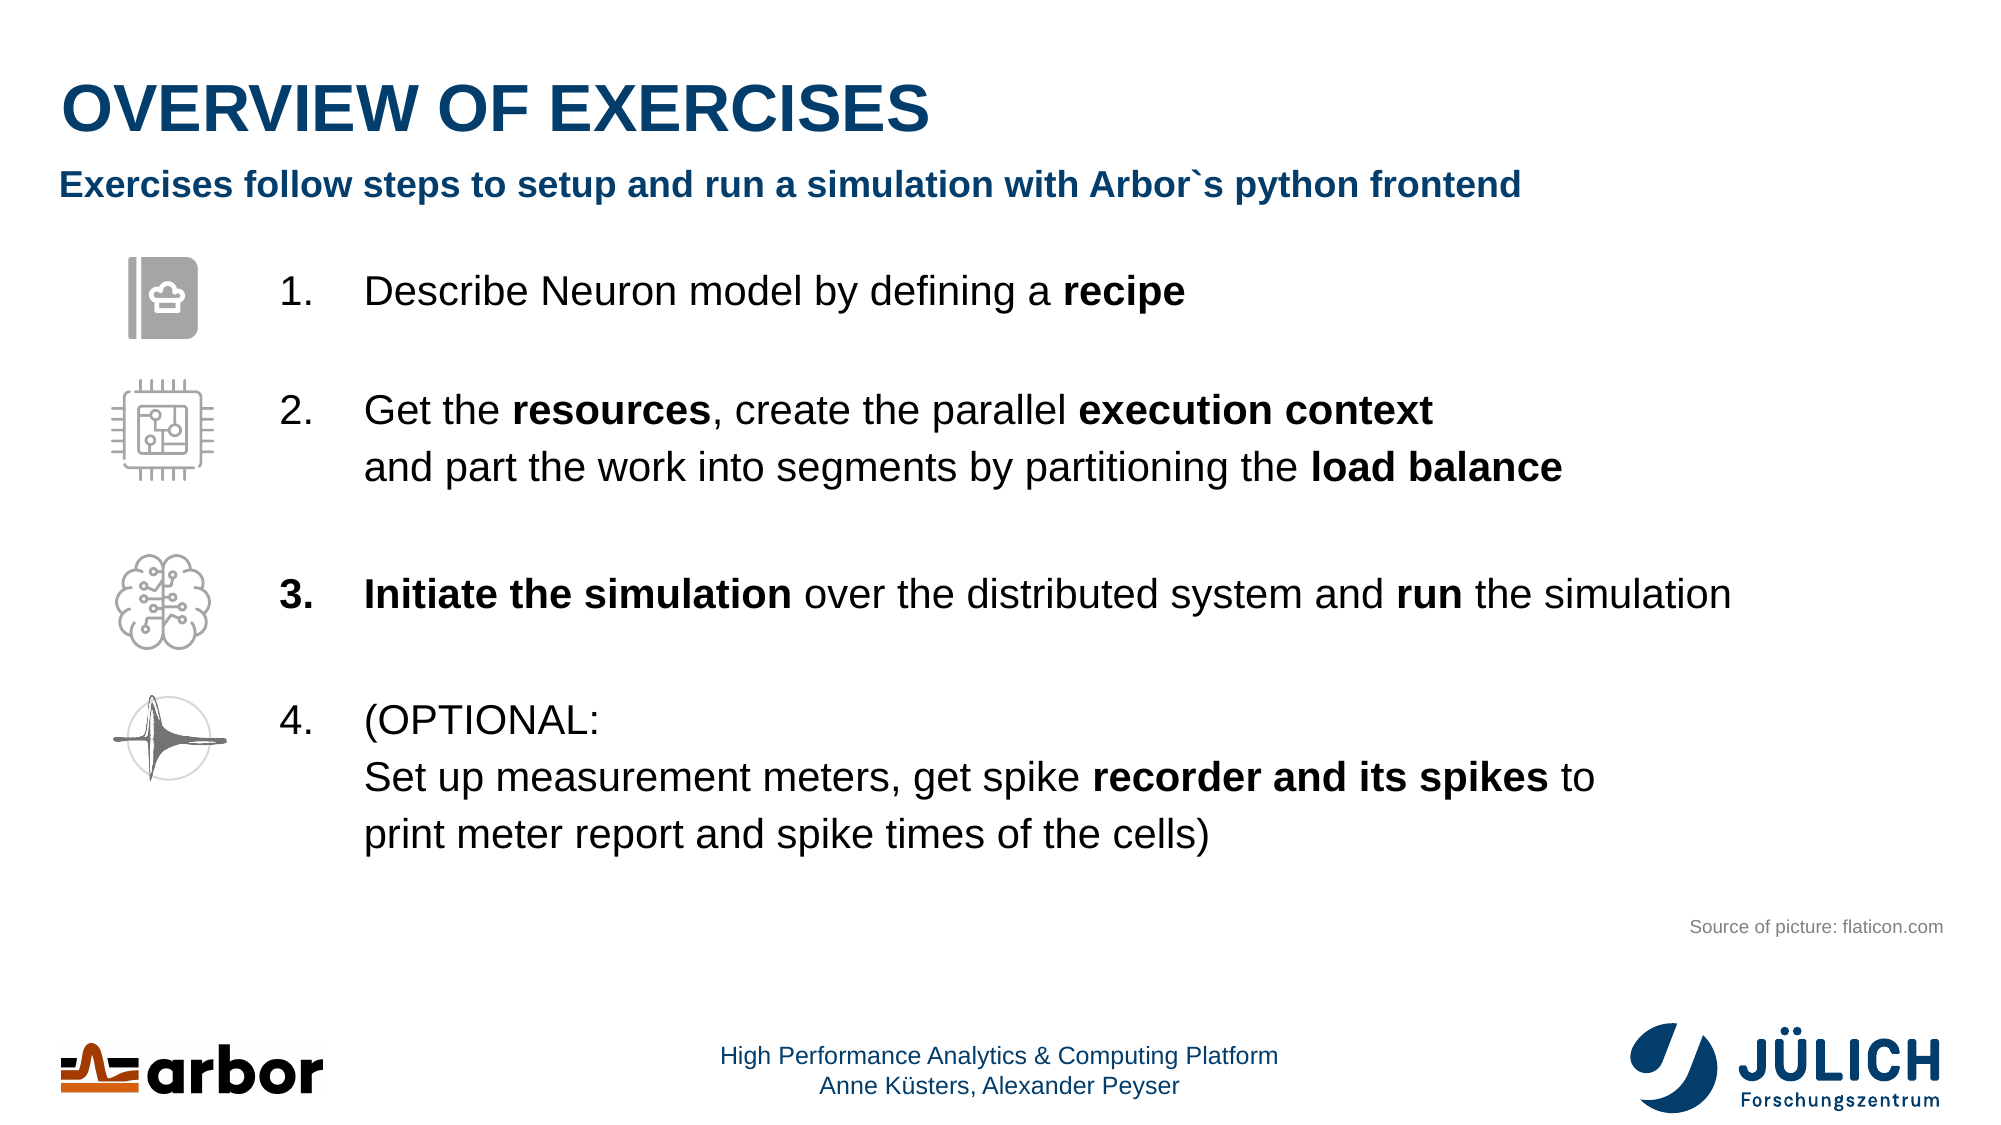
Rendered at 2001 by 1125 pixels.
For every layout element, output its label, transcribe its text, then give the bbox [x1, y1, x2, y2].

text_box Source of picture: flaticon.com [1674, 909, 1962, 946]
list Exercises follow steps to setup and run a simulation with Arbor`s python frontend [58, 154, 1937, 238]
title Overview of exercises [60, 53, 1940, 238]
picture [115, 554, 211, 650]
picture [61, 1043, 323, 1094]
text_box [111, 692, 234, 783]
picture [121, 257, 204, 339]
list Describe Neuron model by defining a recipe Get the resources, create the parallel execution context and part the work into segments by partitioning the load balance Initiate the simulation over the distributed system and run the simulation (OPTIONAL: Set up measurement meters, get spike recorder and its spikes to print meter report and spike times of the cells) [279, 256, 1940, 948]
picture [111, 379, 214, 481]
slide_number High Performance Analytics & Computing Platform Anne Küsters, Alexander Peyser [603, 1039, 1397, 1106]
